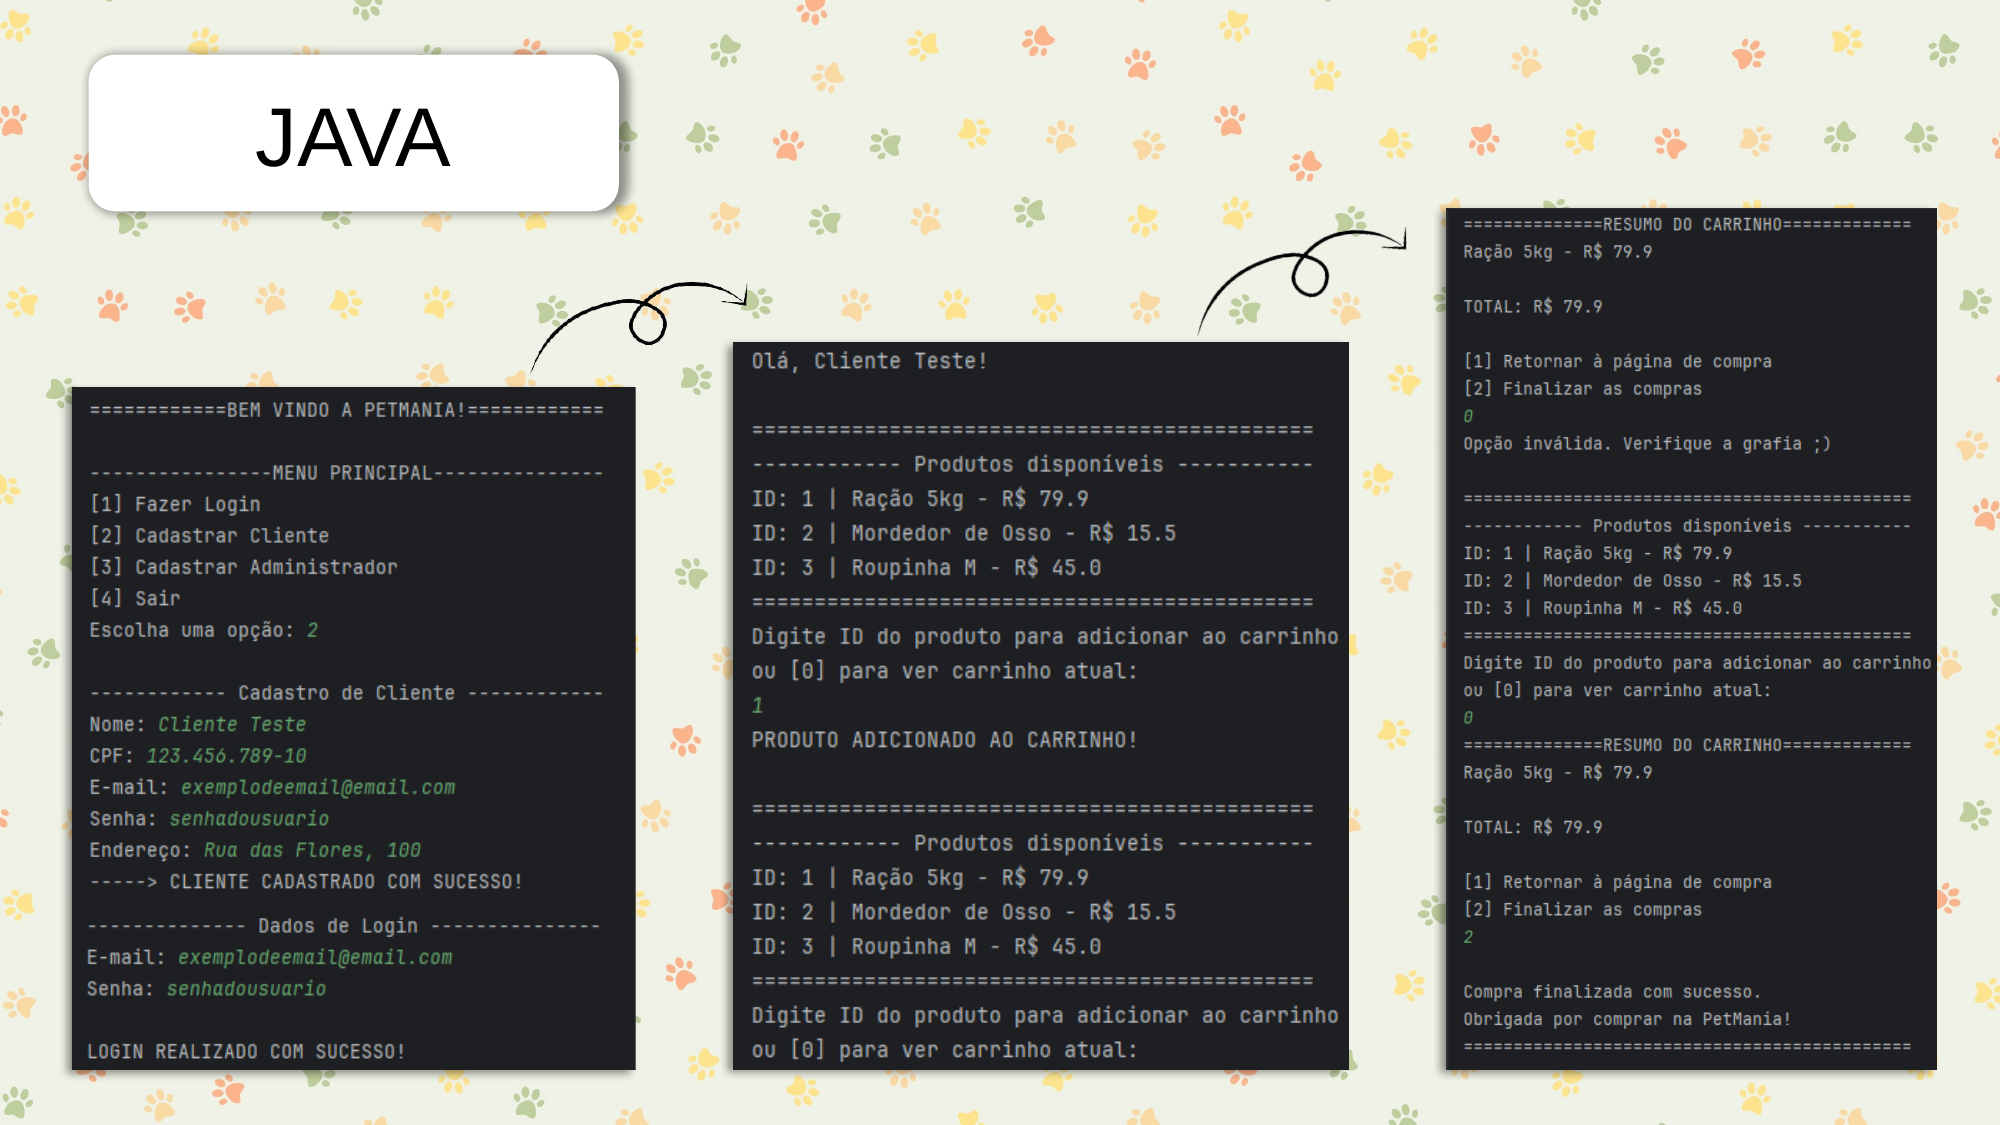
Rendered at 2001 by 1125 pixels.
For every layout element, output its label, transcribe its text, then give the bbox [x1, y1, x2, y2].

picture [71, 101, 1937, 1070]
text_box JAVA [88, 54, 619, 212]
